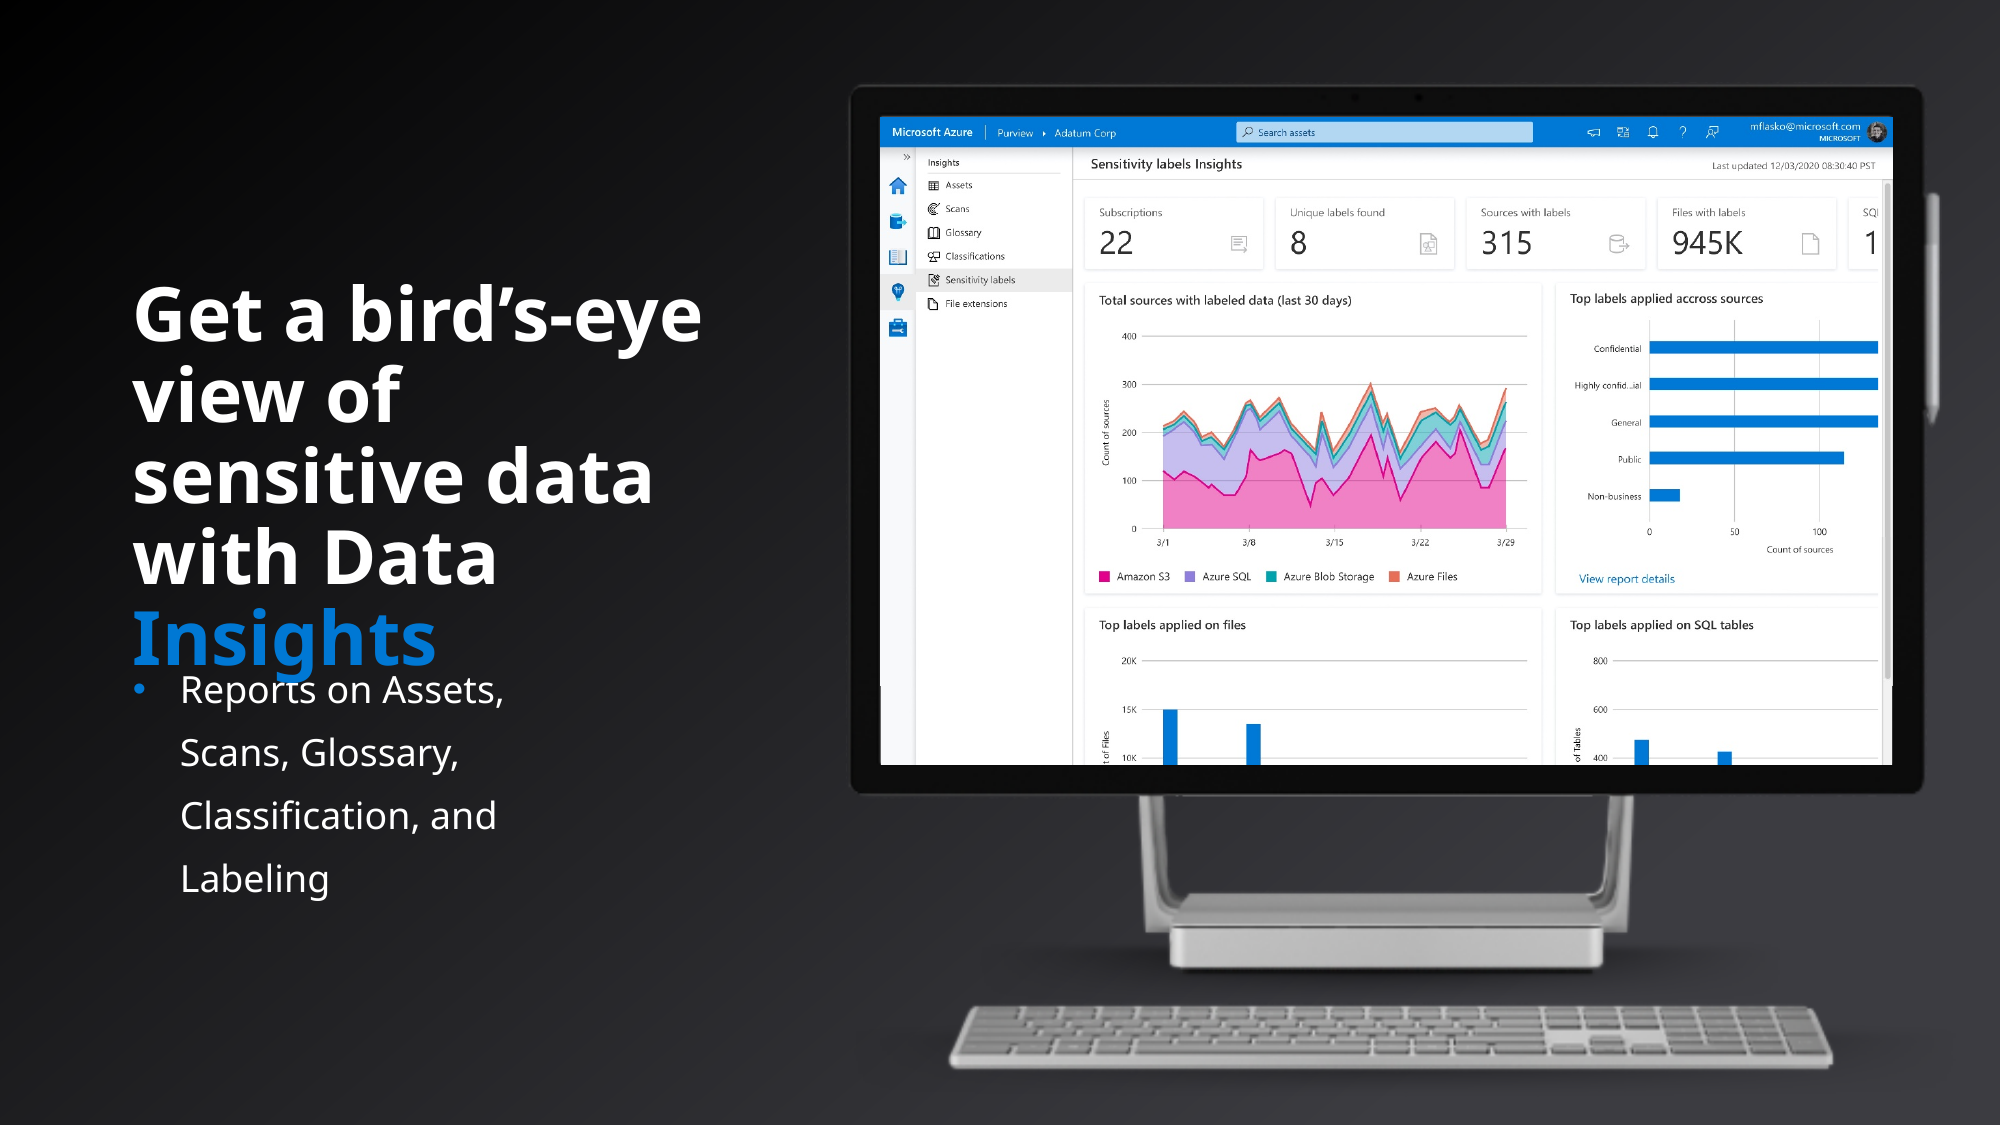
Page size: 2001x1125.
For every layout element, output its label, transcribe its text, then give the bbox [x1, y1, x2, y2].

picture [673, 45, 2000, 1125]
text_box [880, 117, 1893, 765]
text_box Reports on Assets, Scans, Glossary, Classification, and Labeling [117, 640, 627, 879]
title Get a bird’s-eye view of sensitive data with Data Insights [117, 269, 739, 453]
